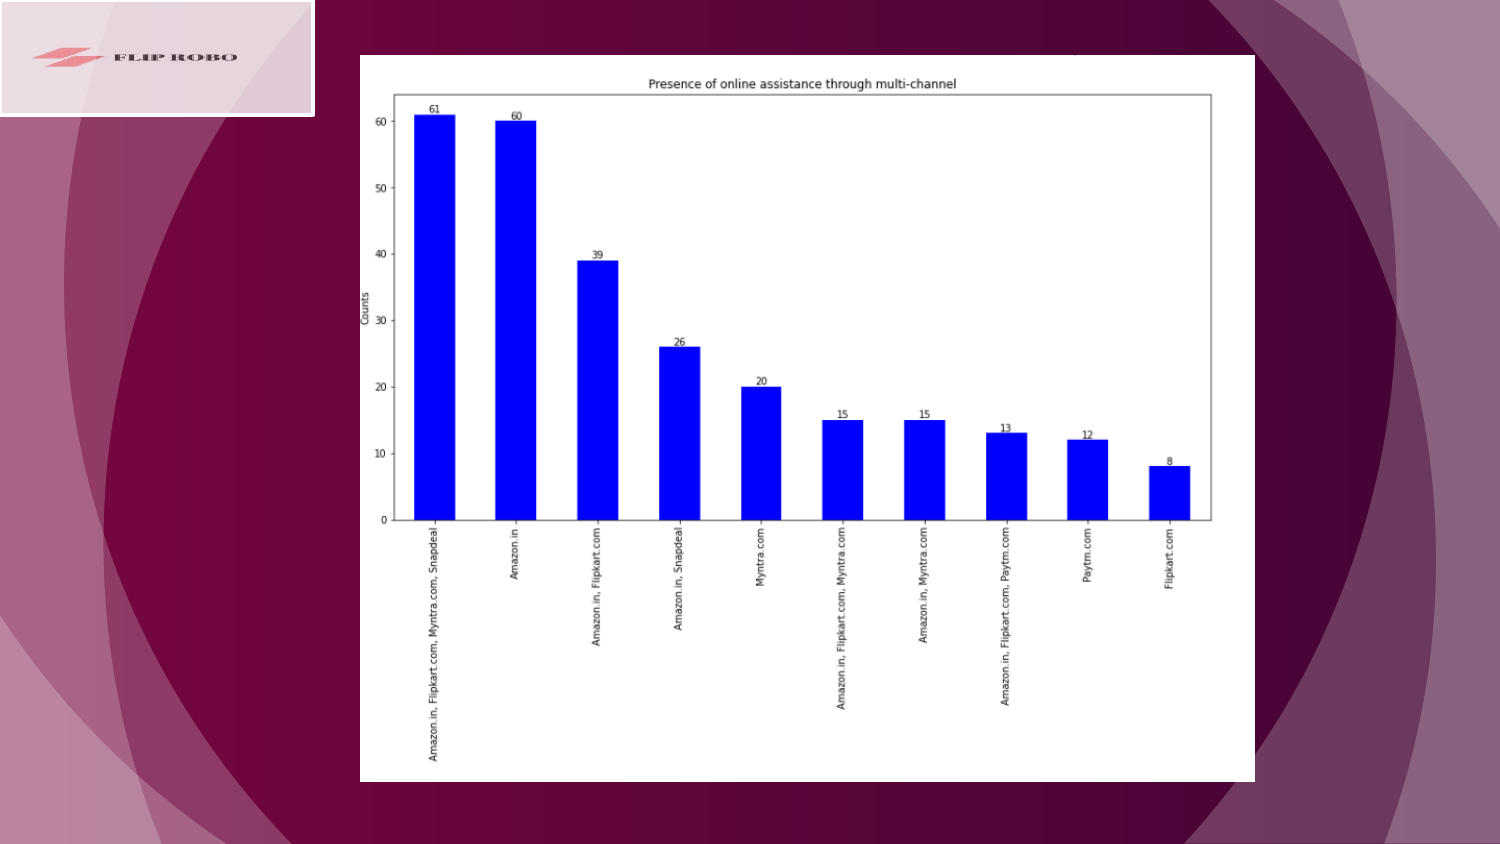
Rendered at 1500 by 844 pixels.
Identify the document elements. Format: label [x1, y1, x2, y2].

picture [359, 55, 1256, 782]
